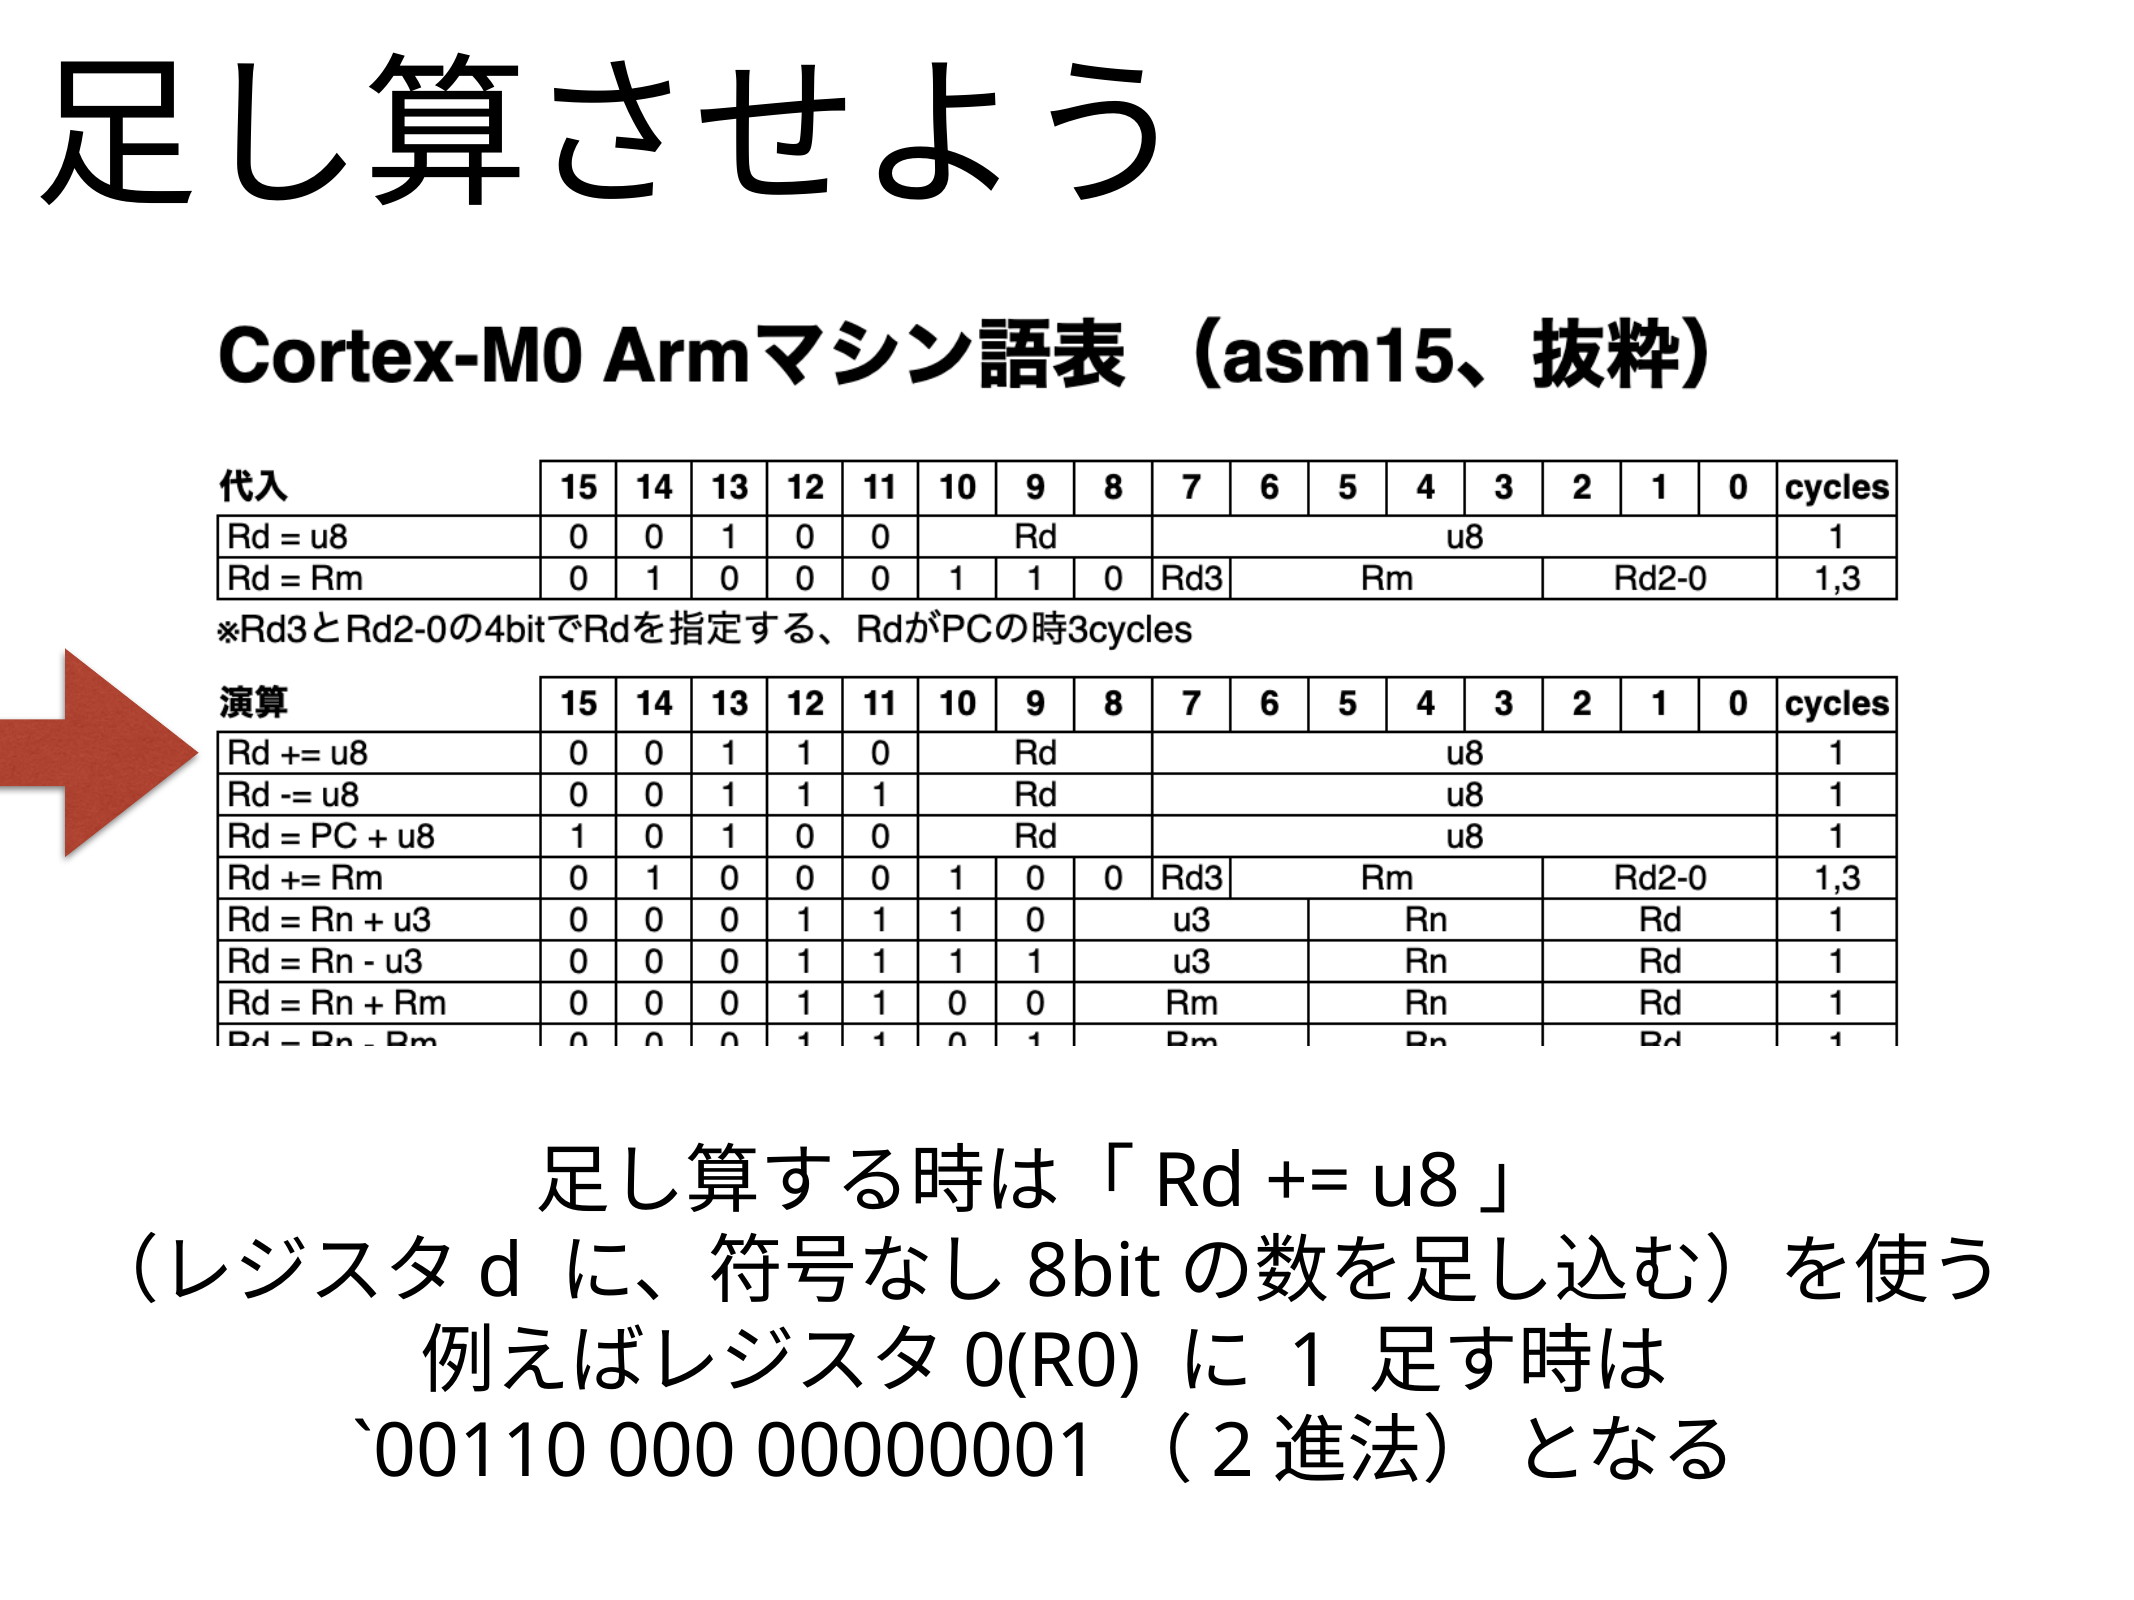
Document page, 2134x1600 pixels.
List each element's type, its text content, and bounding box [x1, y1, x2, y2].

text_box [0, 648, 196, 857]
title 足し算させよう [21, 28, 1201, 225]
picture [201, 254, 1933, 1046]
text_box 足し算する時は「Rd += u8」 （レジスタd に、符号なし8bitの数を足し込む）を使う 例えばレジスタ0(R0) に 1 足す時は `00110 000 00000001（2進法） となる [75, 1122, 2014, 1500]
